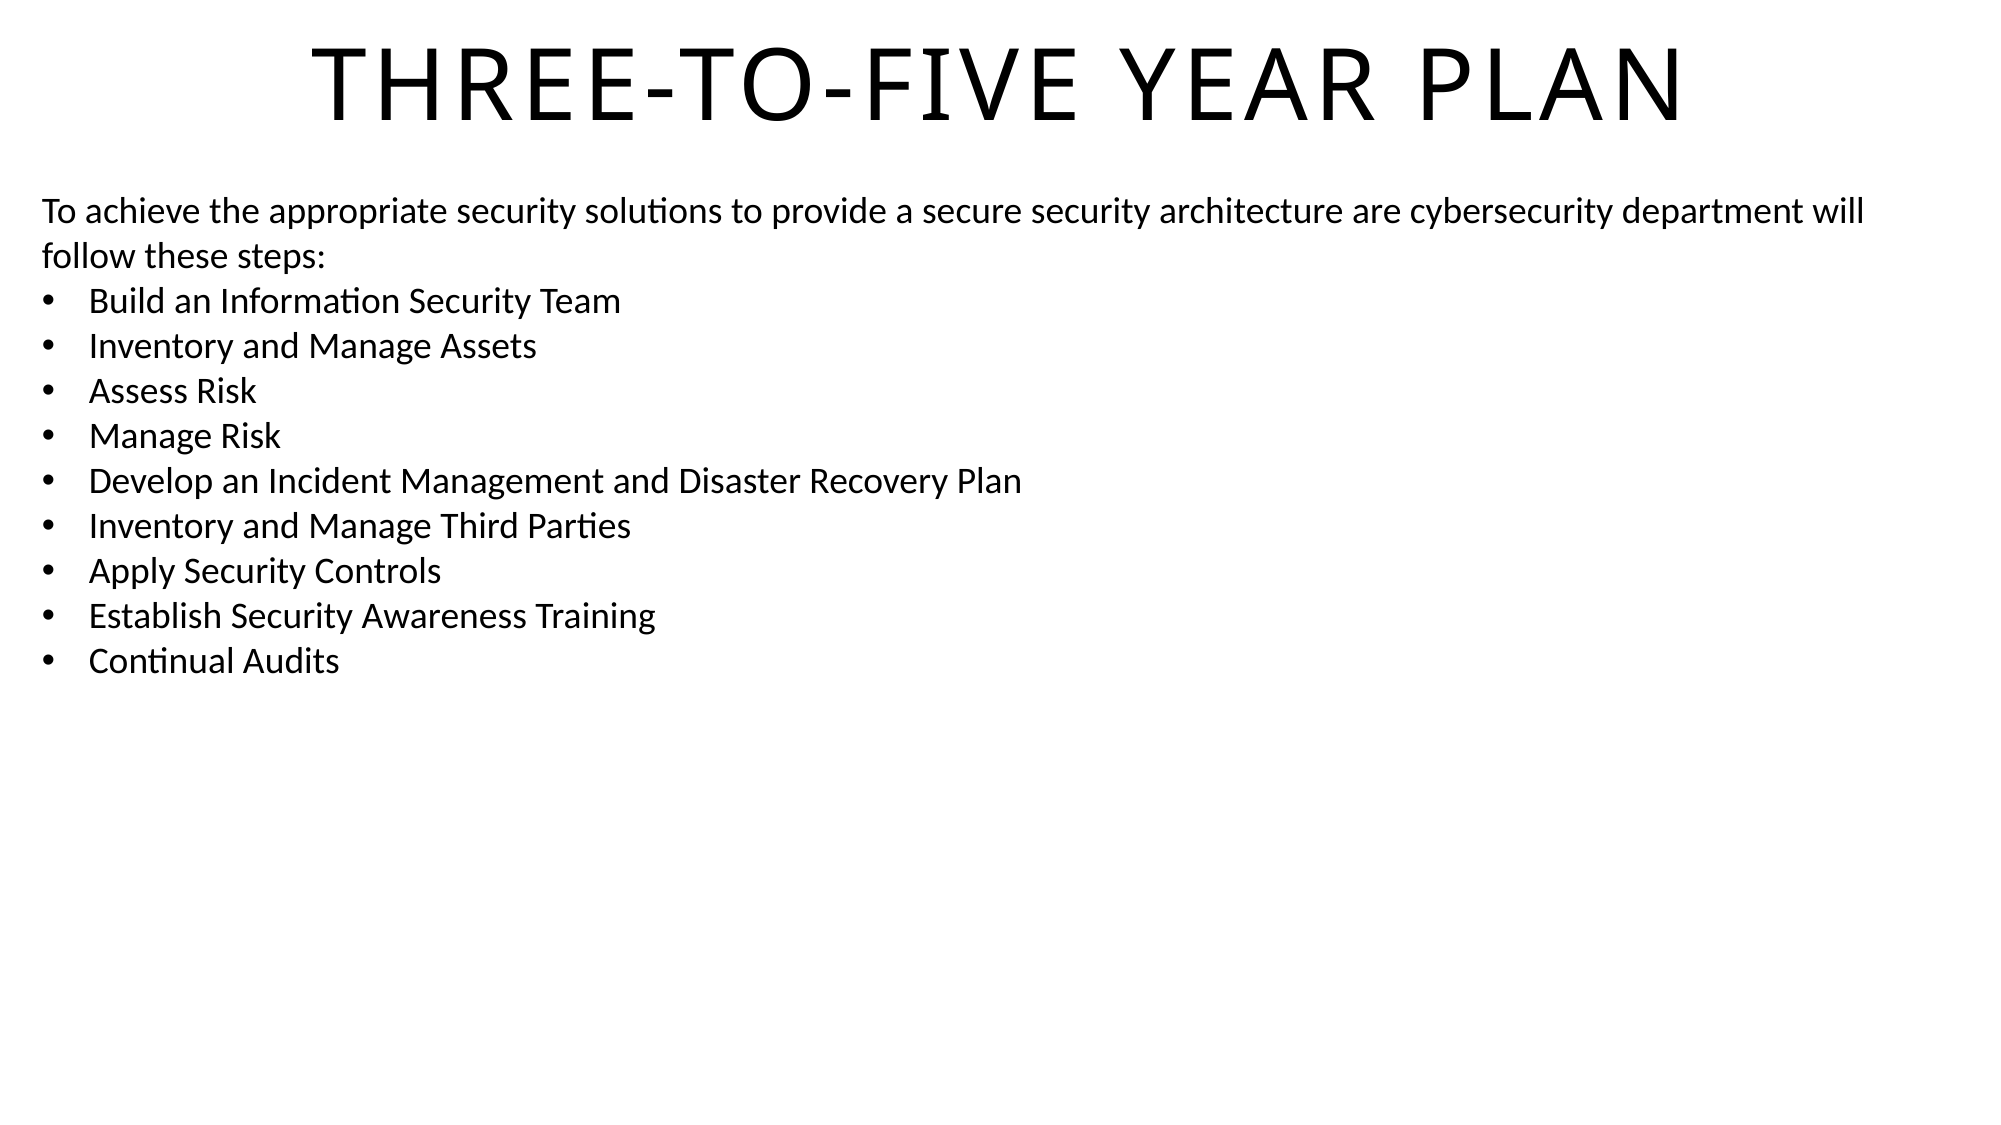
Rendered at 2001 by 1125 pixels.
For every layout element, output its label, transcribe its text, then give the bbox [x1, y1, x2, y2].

title Three-to-five year plan [249, 12, 1750, 150]
text_box To achieve the appropriate security solutions to provide a secure security architecture are cybersecurity department will follow these steps: Build an Information Security Team Inventory and Manage Assets Assess Risk Manage Risk Develop an Incident Management and Disaster Recovery Plan Inventory and Manage Third Parties Apply Security Controls Establish Security Awareness Training Continual Audits [27, 179, 1962, 689]
